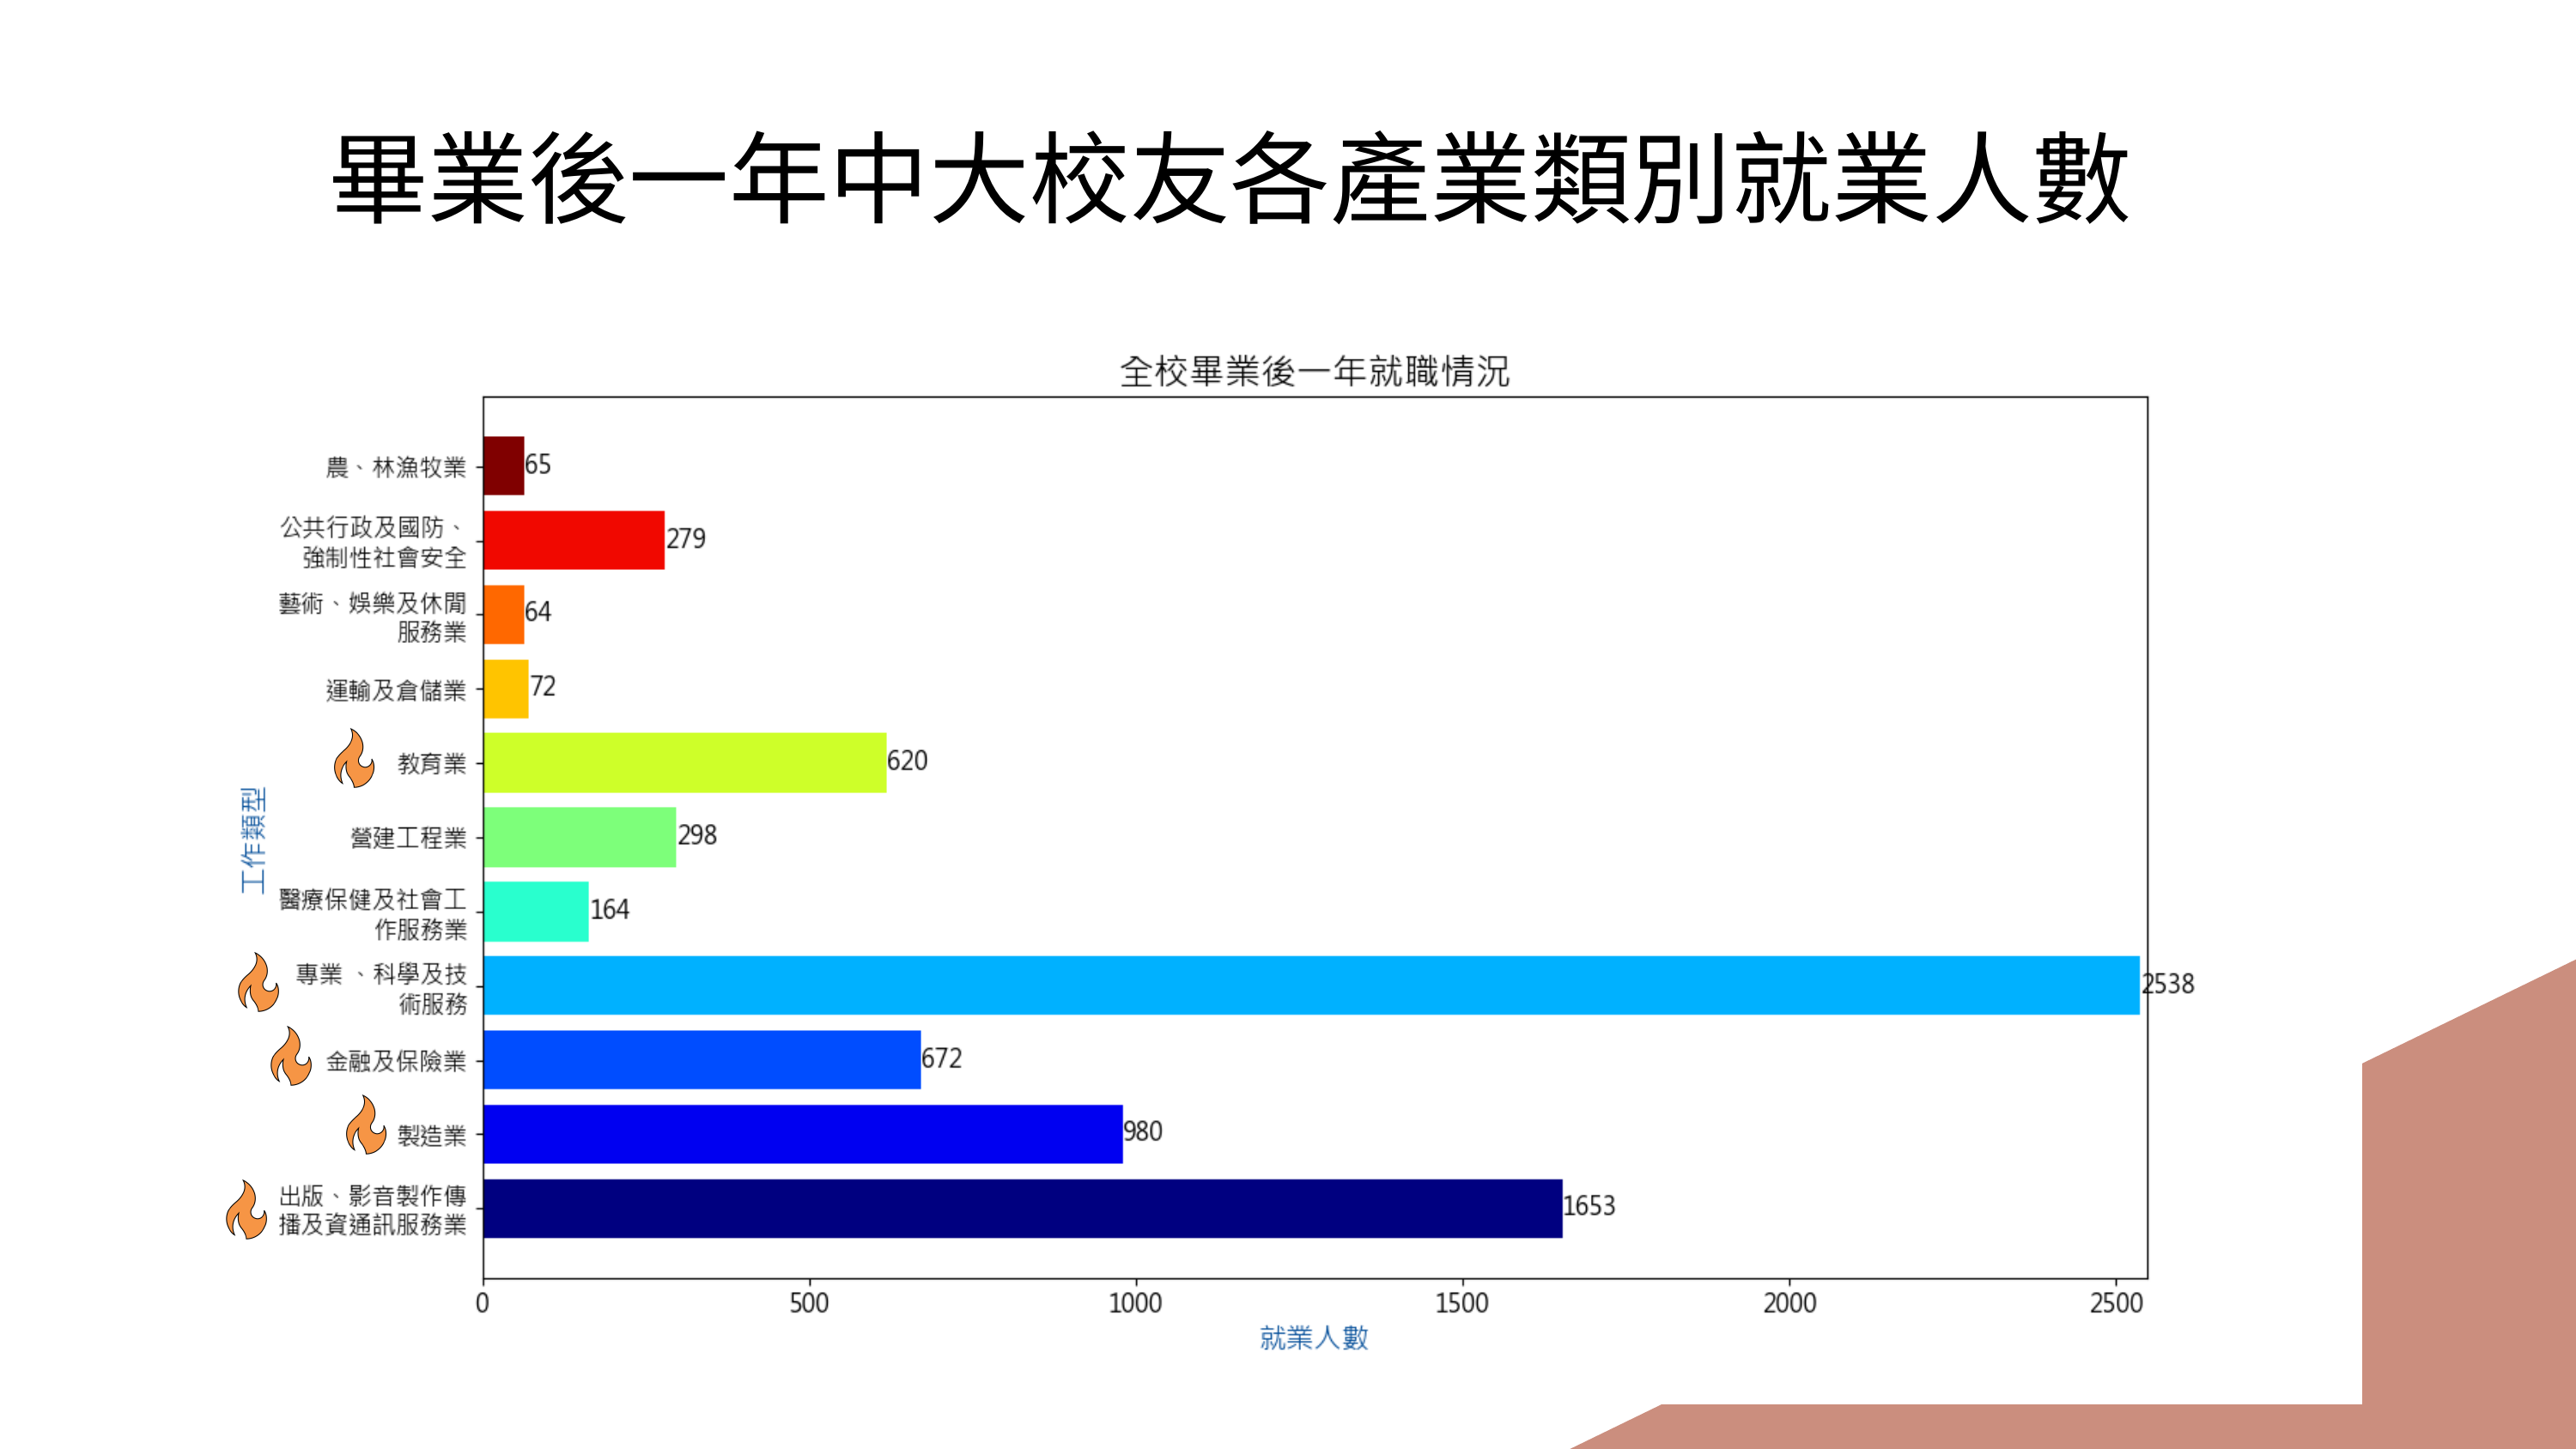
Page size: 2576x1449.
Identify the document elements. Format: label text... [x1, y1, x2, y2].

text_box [1376, 537, 2576, 1449]
text_box 畢業後一年中大校友各產業類別就業人數 [249, 85, 2211, 236]
picture [214, 258, 2362, 1405]
